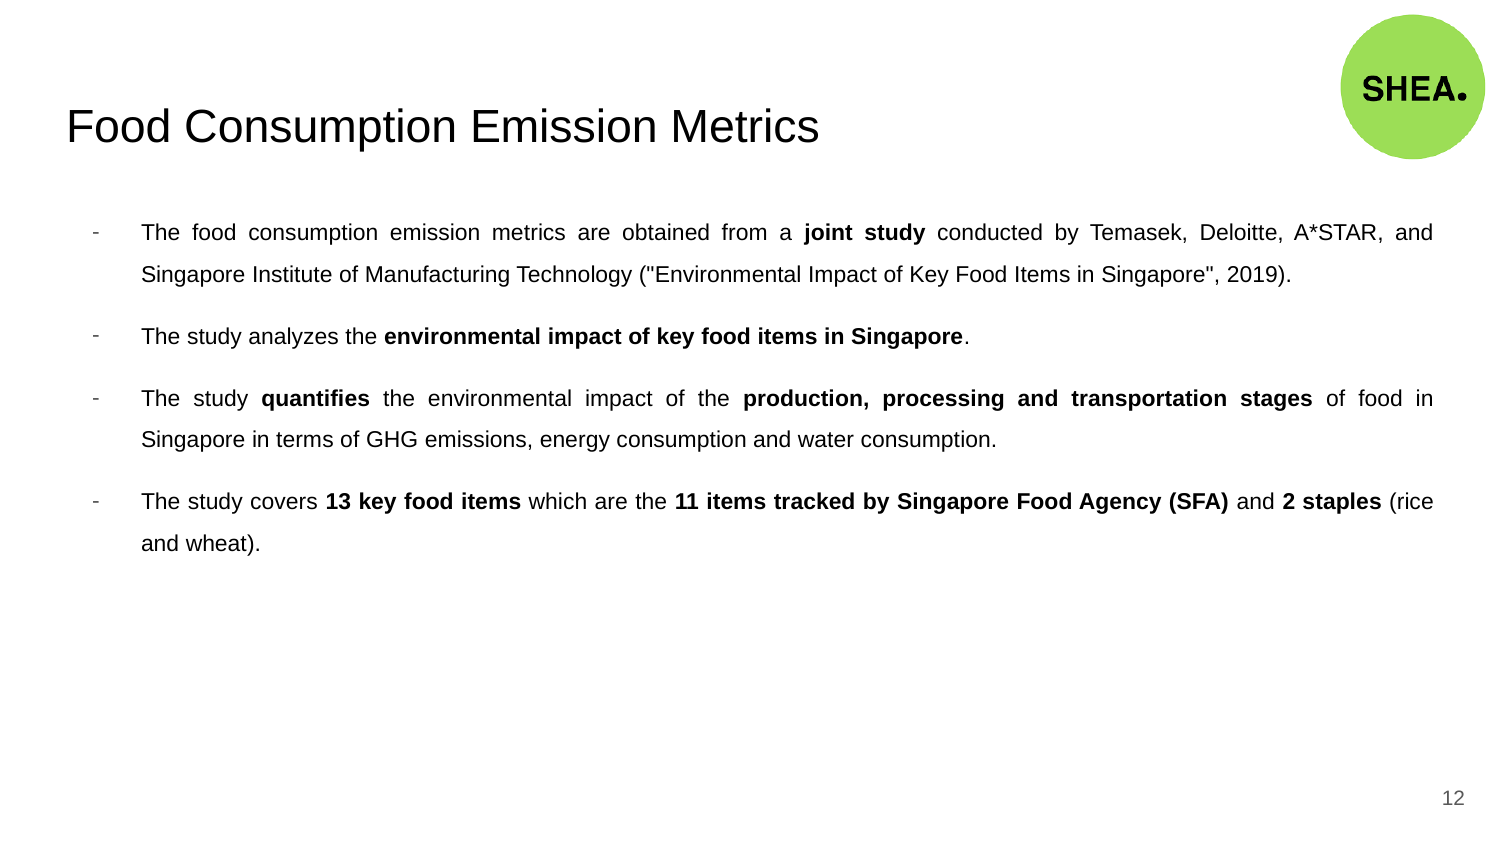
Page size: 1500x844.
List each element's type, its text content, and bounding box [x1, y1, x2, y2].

title Food Consumption Emission Metrics [51, 72, 1449, 167]
picture [1325, 0, 1500, 174]
list The food consumption emission metrics are obtained from a joint study conducted by Temasek, Deloitte, A*STAR, and Singapore Institute of Manufacturing Technology ("Environmental Impact of Key Food Items in Singapore", 2019). The study analyzes the environmental impact of key food items in Singapore. The study quantifies the environmental impact of the production, processing and transportation stages of food in Singapore in terms of GHG emissions, energy consumption and water consumption. The study covers 13 key food items which are the 11 items tracked by Singapore Food Agency (SFA) and 2 staples (rice and wheat). [51, 189, 1449, 750]
slide_number ‹#› [1389, 764, 1480, 830]
